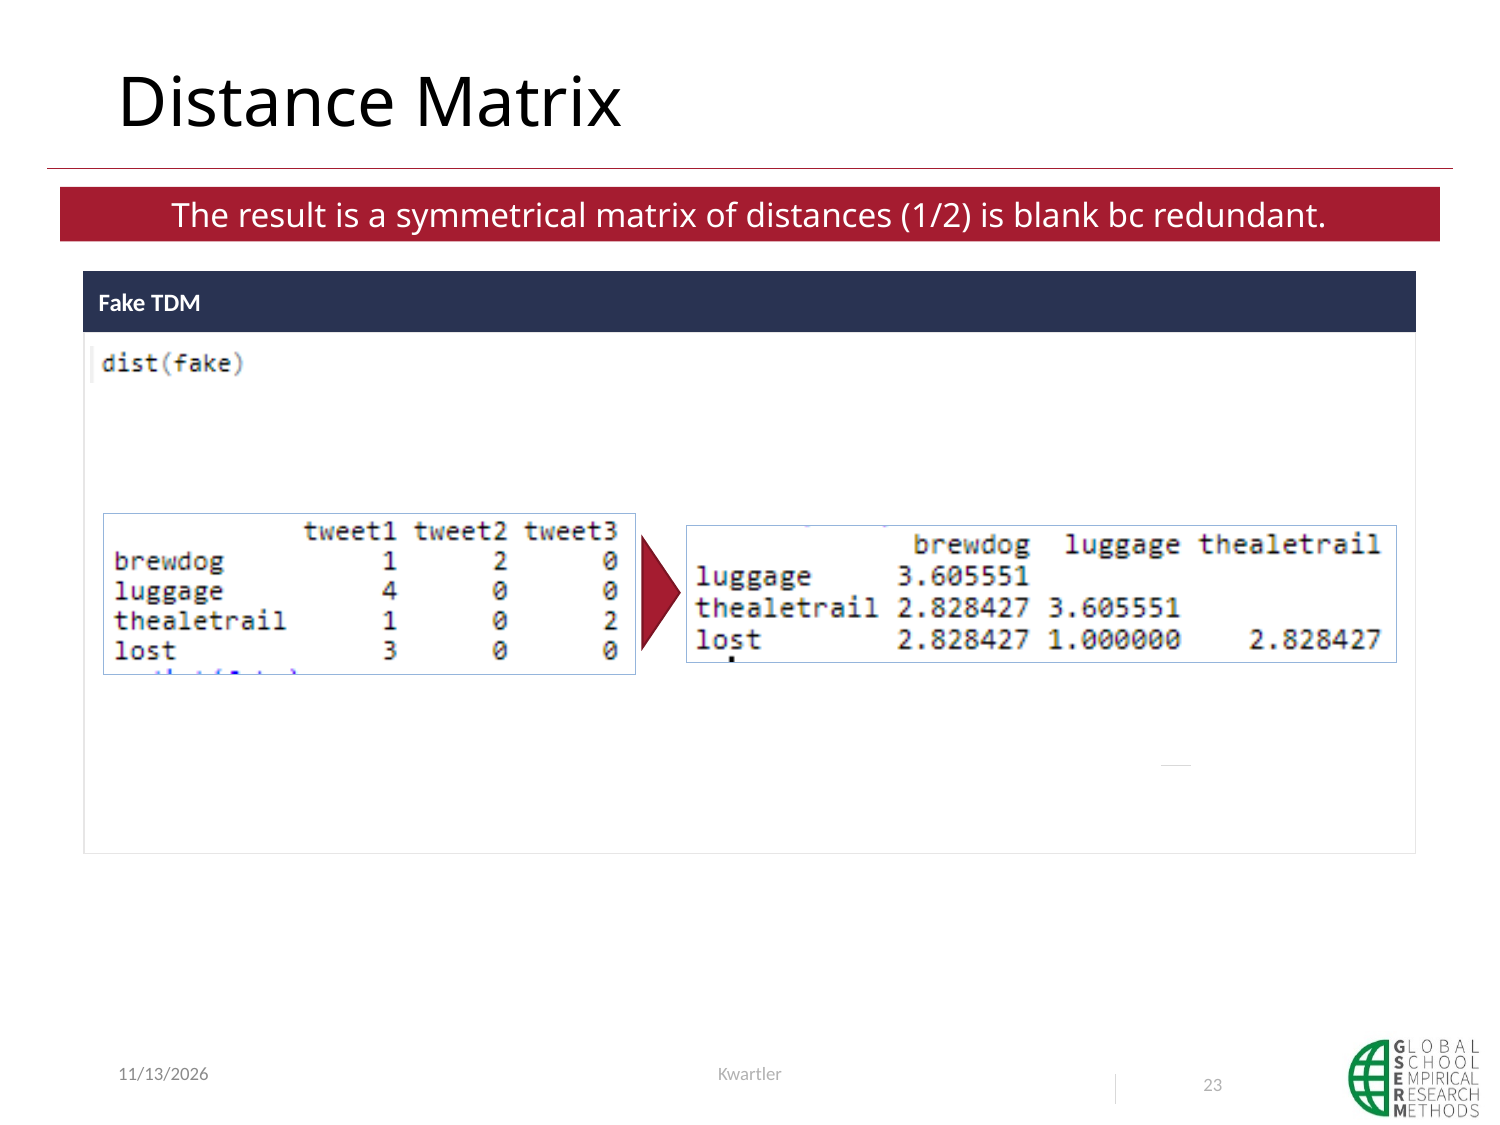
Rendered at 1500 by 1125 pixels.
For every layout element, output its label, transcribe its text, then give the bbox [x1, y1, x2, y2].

picture [1342, 1031, 1500, 1120]
text_box The result is a symmetrical matrix of distances (1/2) is blank bc redundant. [60, 186, 1440, 242]
picture [90, 346, 252, 383]
picture [686, 525, 1397, 662]
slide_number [103, 1042, 441, 1103]
slide_number 23 [1188, 1042, 1330, 1103]
picture [103, 513, 636, 675]
title Distance Matrix [103, 59, 1397, 157]
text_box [84, 271, 1416, 854]
footer Kwartler [496, 1042, 1004, 1103]
